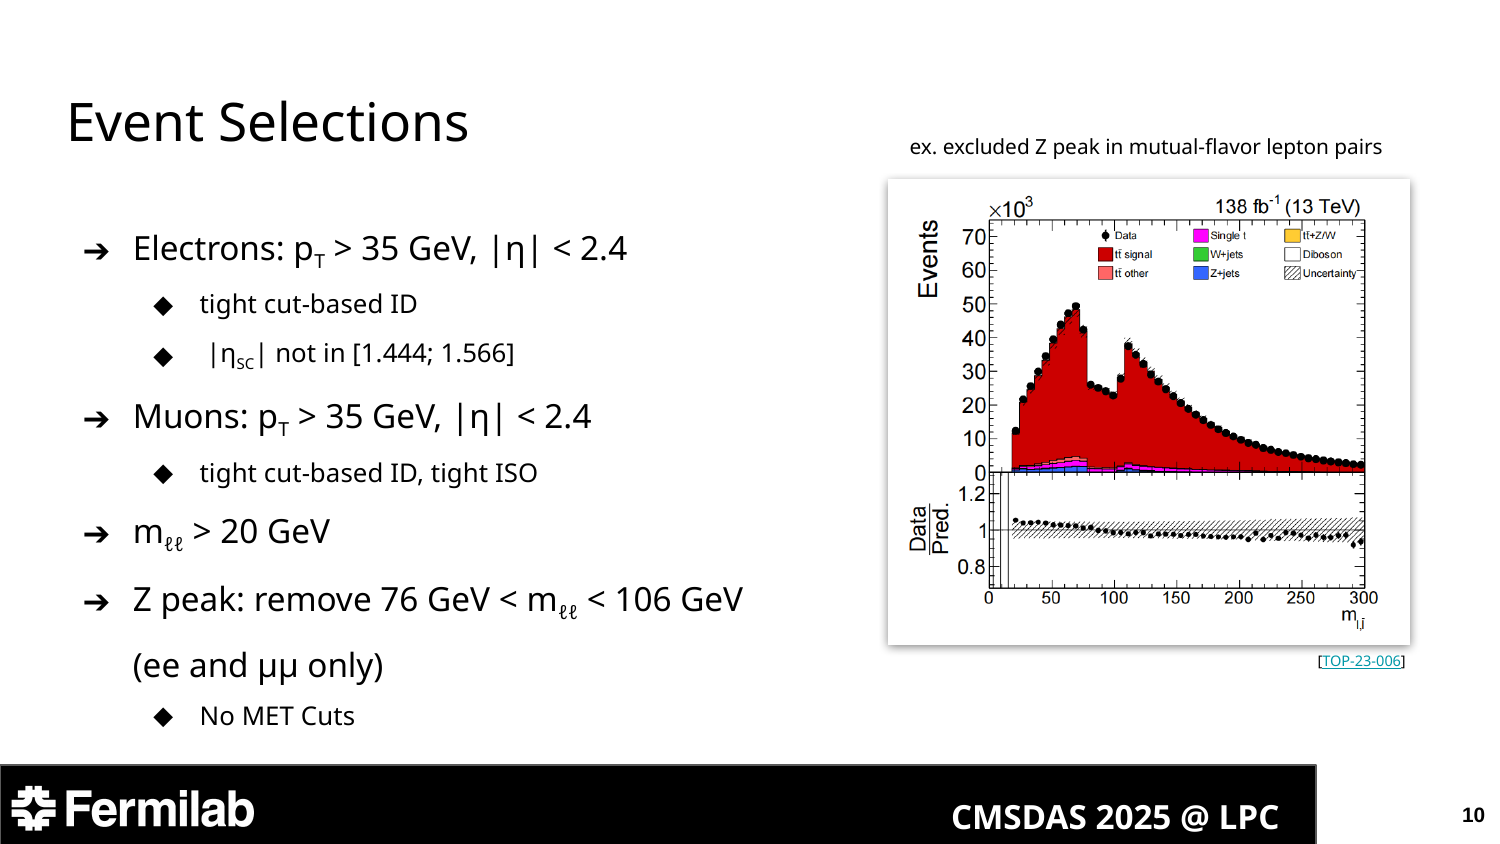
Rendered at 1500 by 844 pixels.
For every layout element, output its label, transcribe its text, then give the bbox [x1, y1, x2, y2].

text_box ex. excluded Z peak in mutual-flavor lepton pairs [894, 121, 1416, 172]
title Event Selections [51, 72, 750, 167]
list Electrons: pT > 35 GeV, |η| < 2.4 tight cut-based ID |ηSC| not in [1.444; 1.566] Muons: pT > 35 GeV, |η| < 2.4 tight cut-based ID, tight ISO mℓℓ > 20 GeV Z peak: remove 76 GeV < mℓℓ < 106 GeV (ee and µµ only) No MET Cuts [51, 189, 803, 750]
text_box [TOP-23-006] [1264, 641, 1421, 682]
slide_number ‹#› [1410, 781, 1500, 844]
picture [888, 179, 1411, 646]
picture [6, 781, 259, 836]
